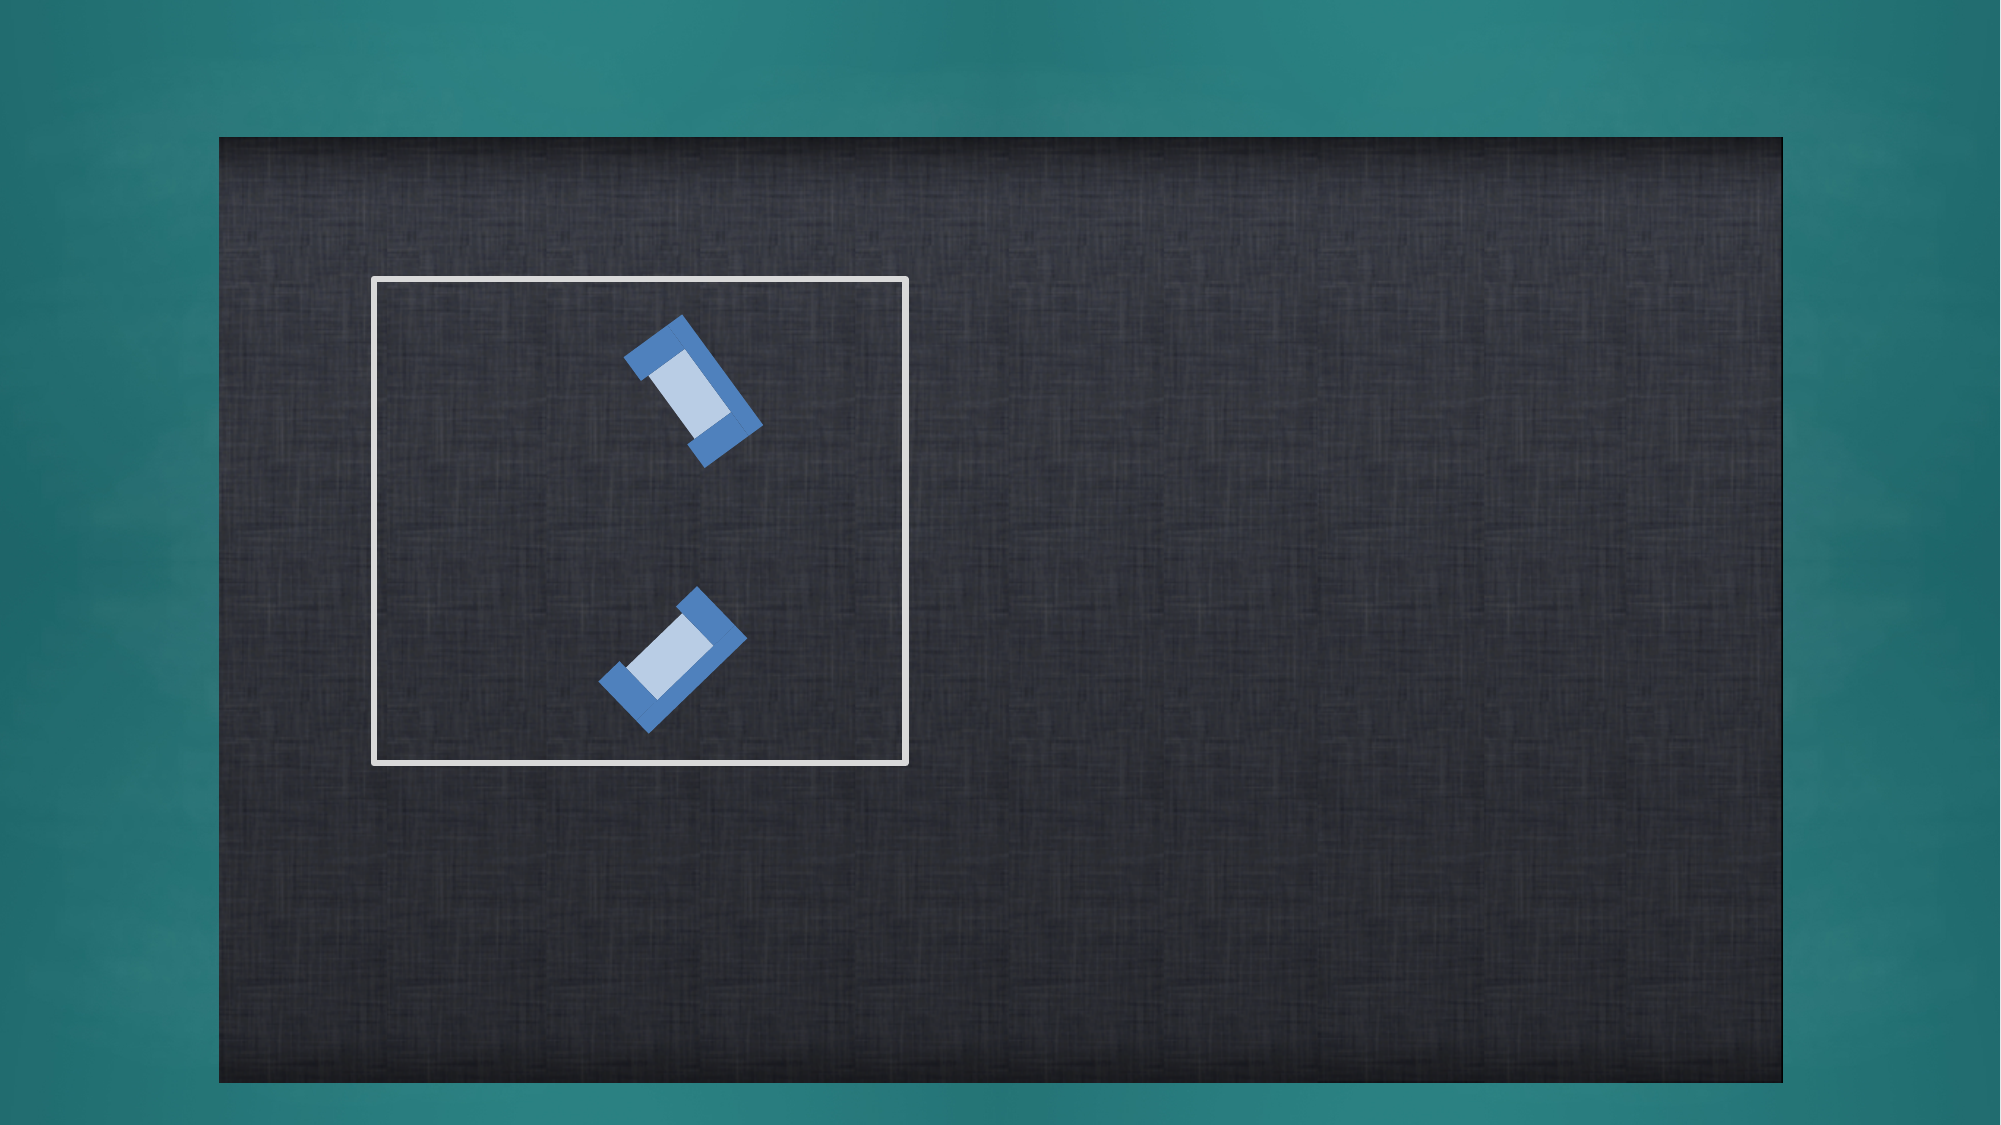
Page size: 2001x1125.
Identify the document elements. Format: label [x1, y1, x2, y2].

text_box [373, 278, 923, 764]
list [219, 137, 1783, 1083]
picture [0, 0, 2001, 1125]
